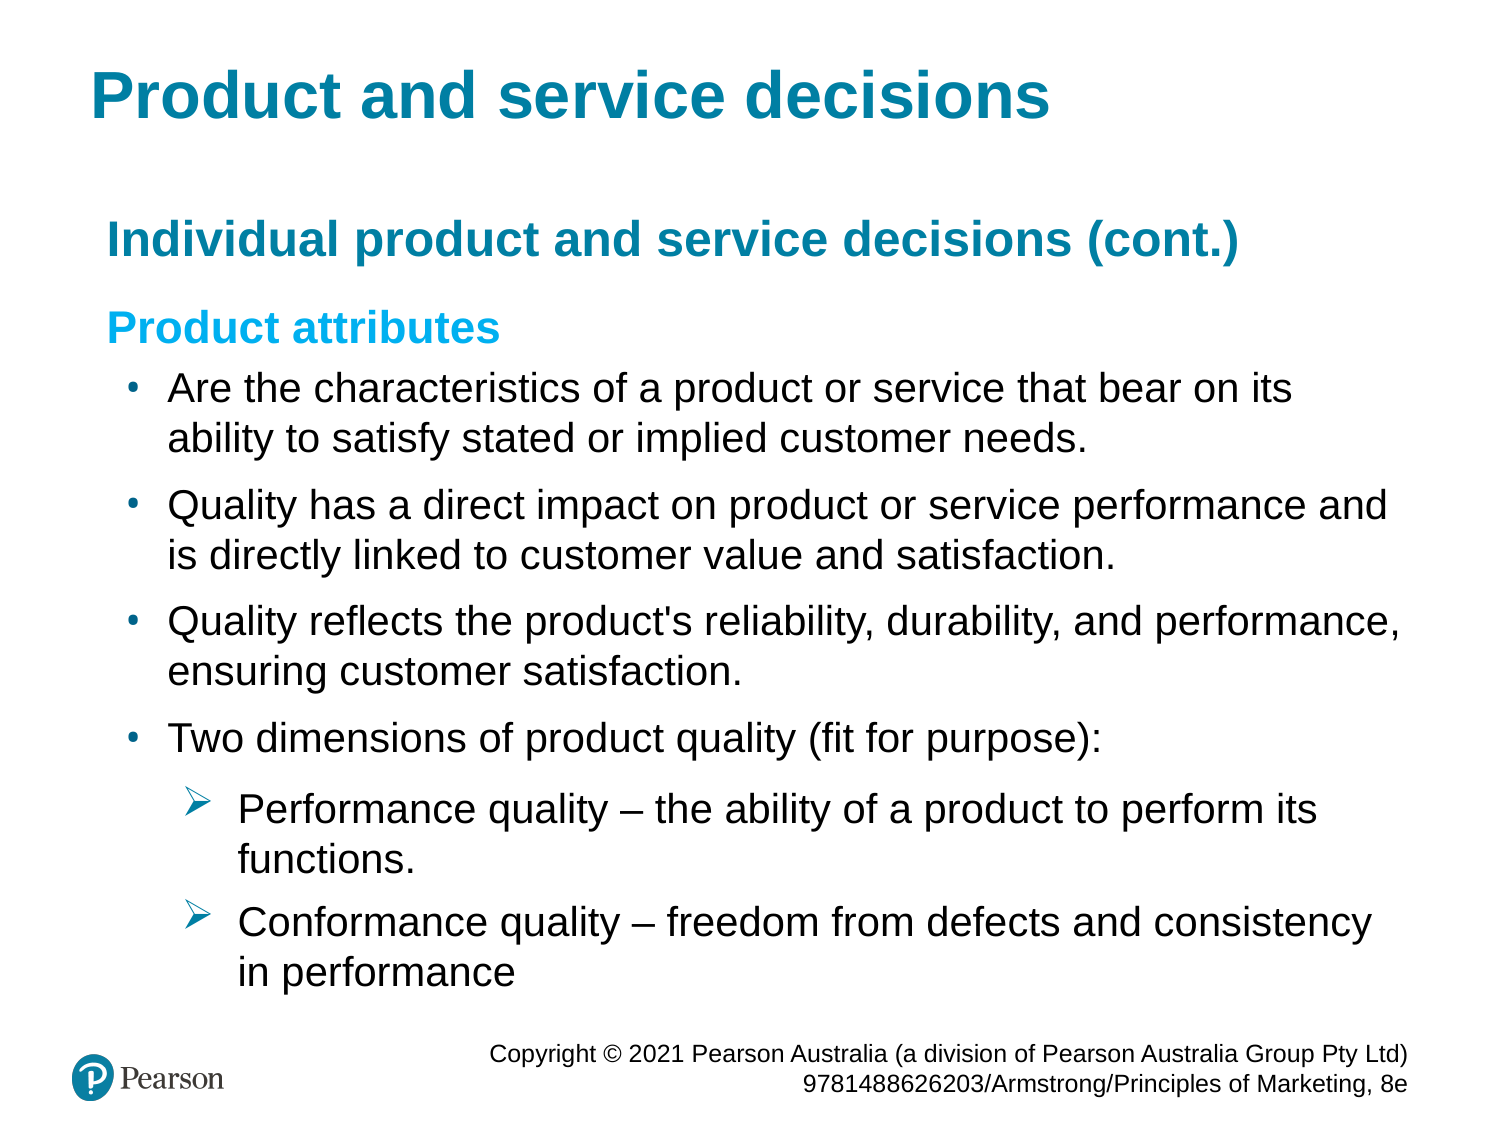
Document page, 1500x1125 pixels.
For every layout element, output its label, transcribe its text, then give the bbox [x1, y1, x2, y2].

picture [72, 1087, 83, 1101]
title Product and service decisions [75, 35, 1425, 147]
list Individual product and service decisions (cont.) Product attributes Are the characteristics of a product or service that bear on its ability to satisfy stated or implied customer needs. Quality has a direct impact on product or service performance and is directly linked to customer value and satisfaction. Quality reflects the product's reliability, durability, and performance, ensuring customer satisfaction. Two dimensions of product quality (fit for purpose): Performance quality – the ability of a product to perform its functions. Conformance quality – freedom from defects and consistency in performance [75, 191, 1425, 934]
picture [72, 1054, 88, 1070]
picture [98, 1054, 224, 1101]
picture [80, 1063, 106, 1088]
